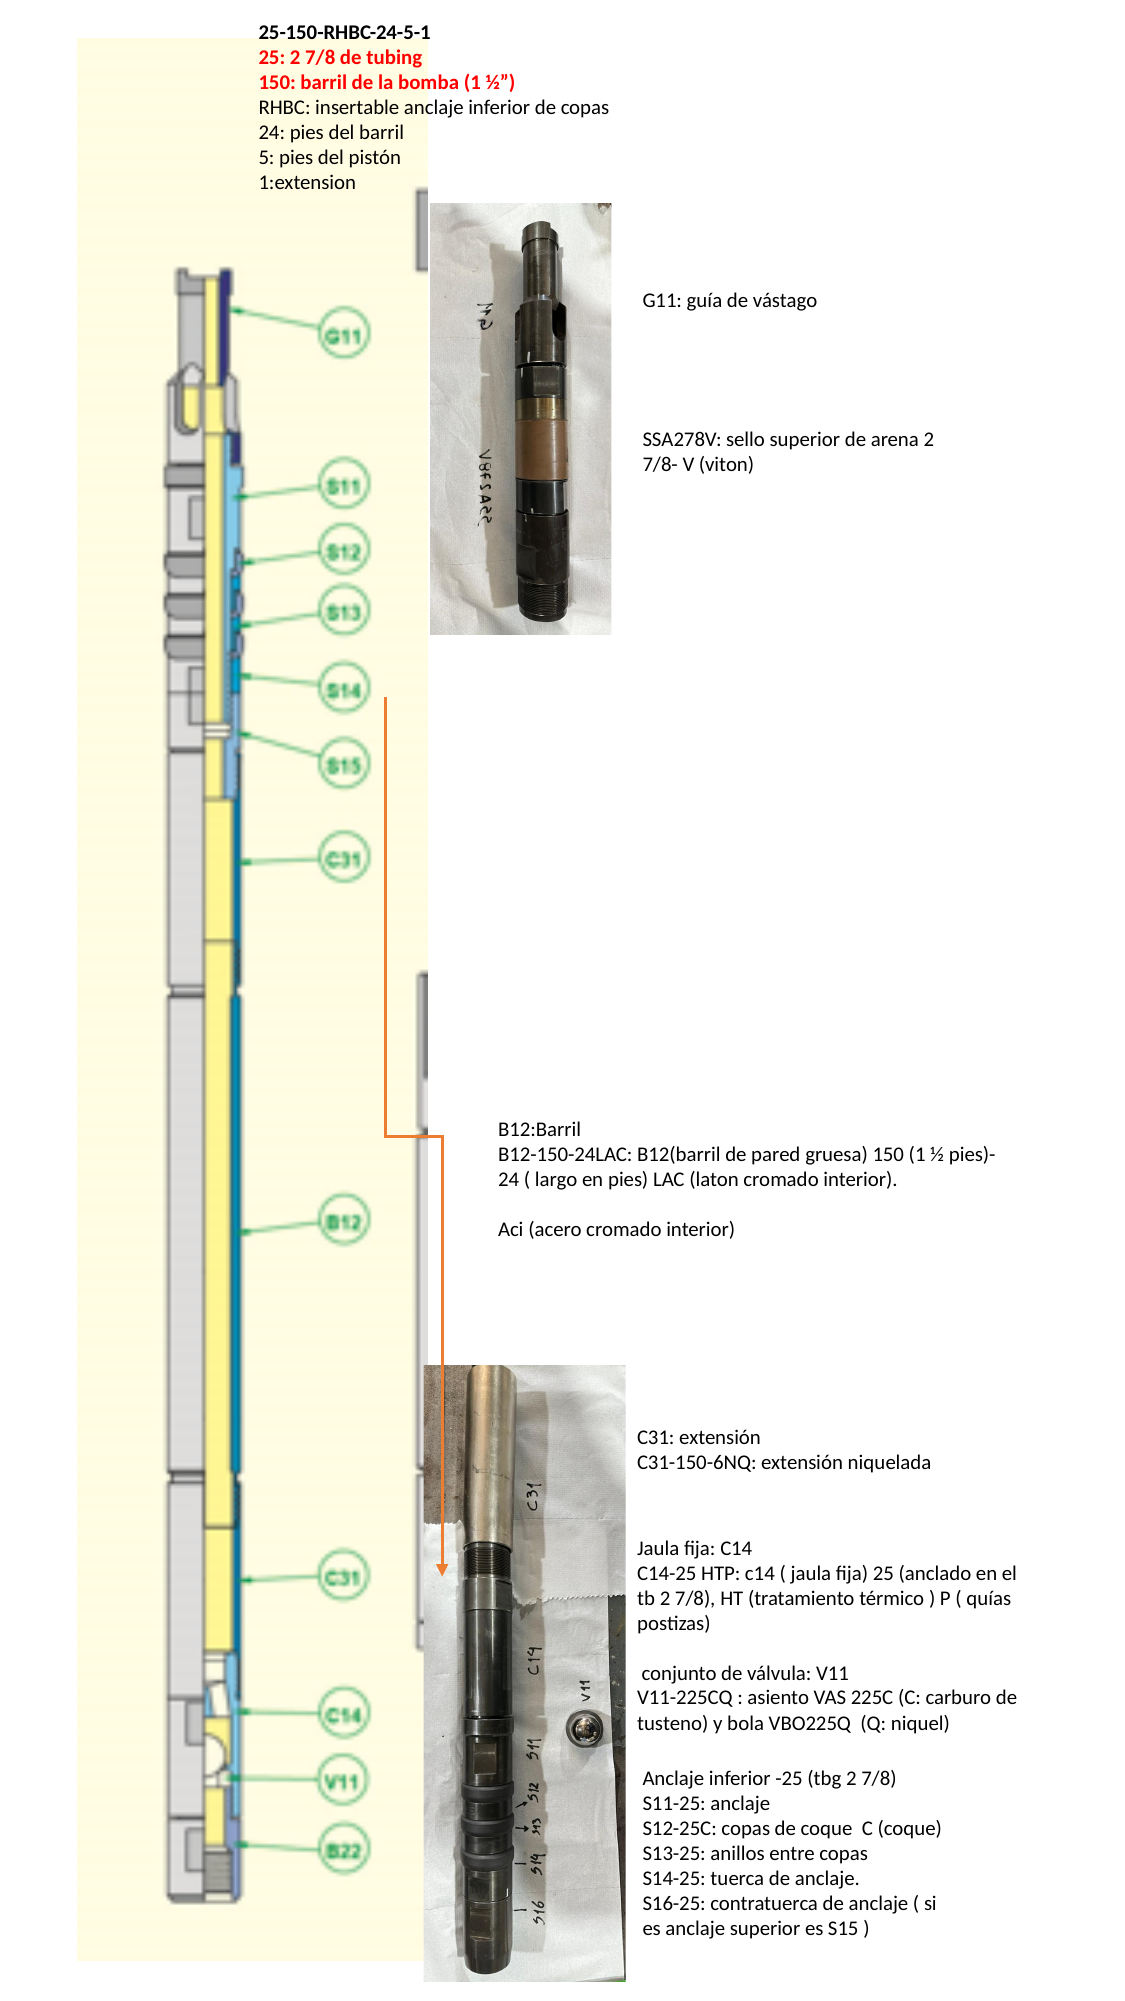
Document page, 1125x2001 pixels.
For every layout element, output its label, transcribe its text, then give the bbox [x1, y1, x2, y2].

picture [77, 1165, 626, 1982]
text_box Jaula fija: C14 C14-25 HTP: c14 ( jaula fija) 25 (anclado en el tb 2 7/8), HT (tratamiento térmico ) P ( quías postizas) conjunto de válvula: V11 V11-225CQ : asiento VAS 225C (C: carburo de tusteno) y bola VBO225Q (Q: niquel) [626, 1526, 1048, 1792]
text_box G11: guía de vástago [627, 279, 838, 319]
picture [430, 203, 612, 635]
text_box Anclaje inferior -25 (tbg 2 7/8) S11-25: anclaje S12-25C: copas de coque C (coque) S13-25: anillos entre copas S14-25: tuerca de anclaje. S16-25: contratuerca de anclaje ( si es anclaje superior es S15 ) [627, 1792, 961, 1998]
text_box B12:Barril B12-150-24LAC: B12(barril de pared gruesa) 150 (1 ½ pies)- 24 ( largo en pies) LAC (laton cromado interior). Aci (acero cromado interior) [483, 1108, 1018, 1248]
text_box 25-150-RHBC-24-5-1 25: 2 7/8 de tubing 150: barril de la bomba (1 ½”) RHBC: insertable anclaje inferior de copas 24: pies del barril 5: pies del pistón 1:extension [243, 11, 1125, 201]
text_box C31: extensión C31-150-6NQ: extensión niquelada [626, 1416, 1064, 1482]
text_box SSA278V: sello superior de arena 2 7/8- V (viton) [627, 418, 961, 484]
picture [77, 38, 428, 1108]
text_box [0, 1108, 854, 1165]
